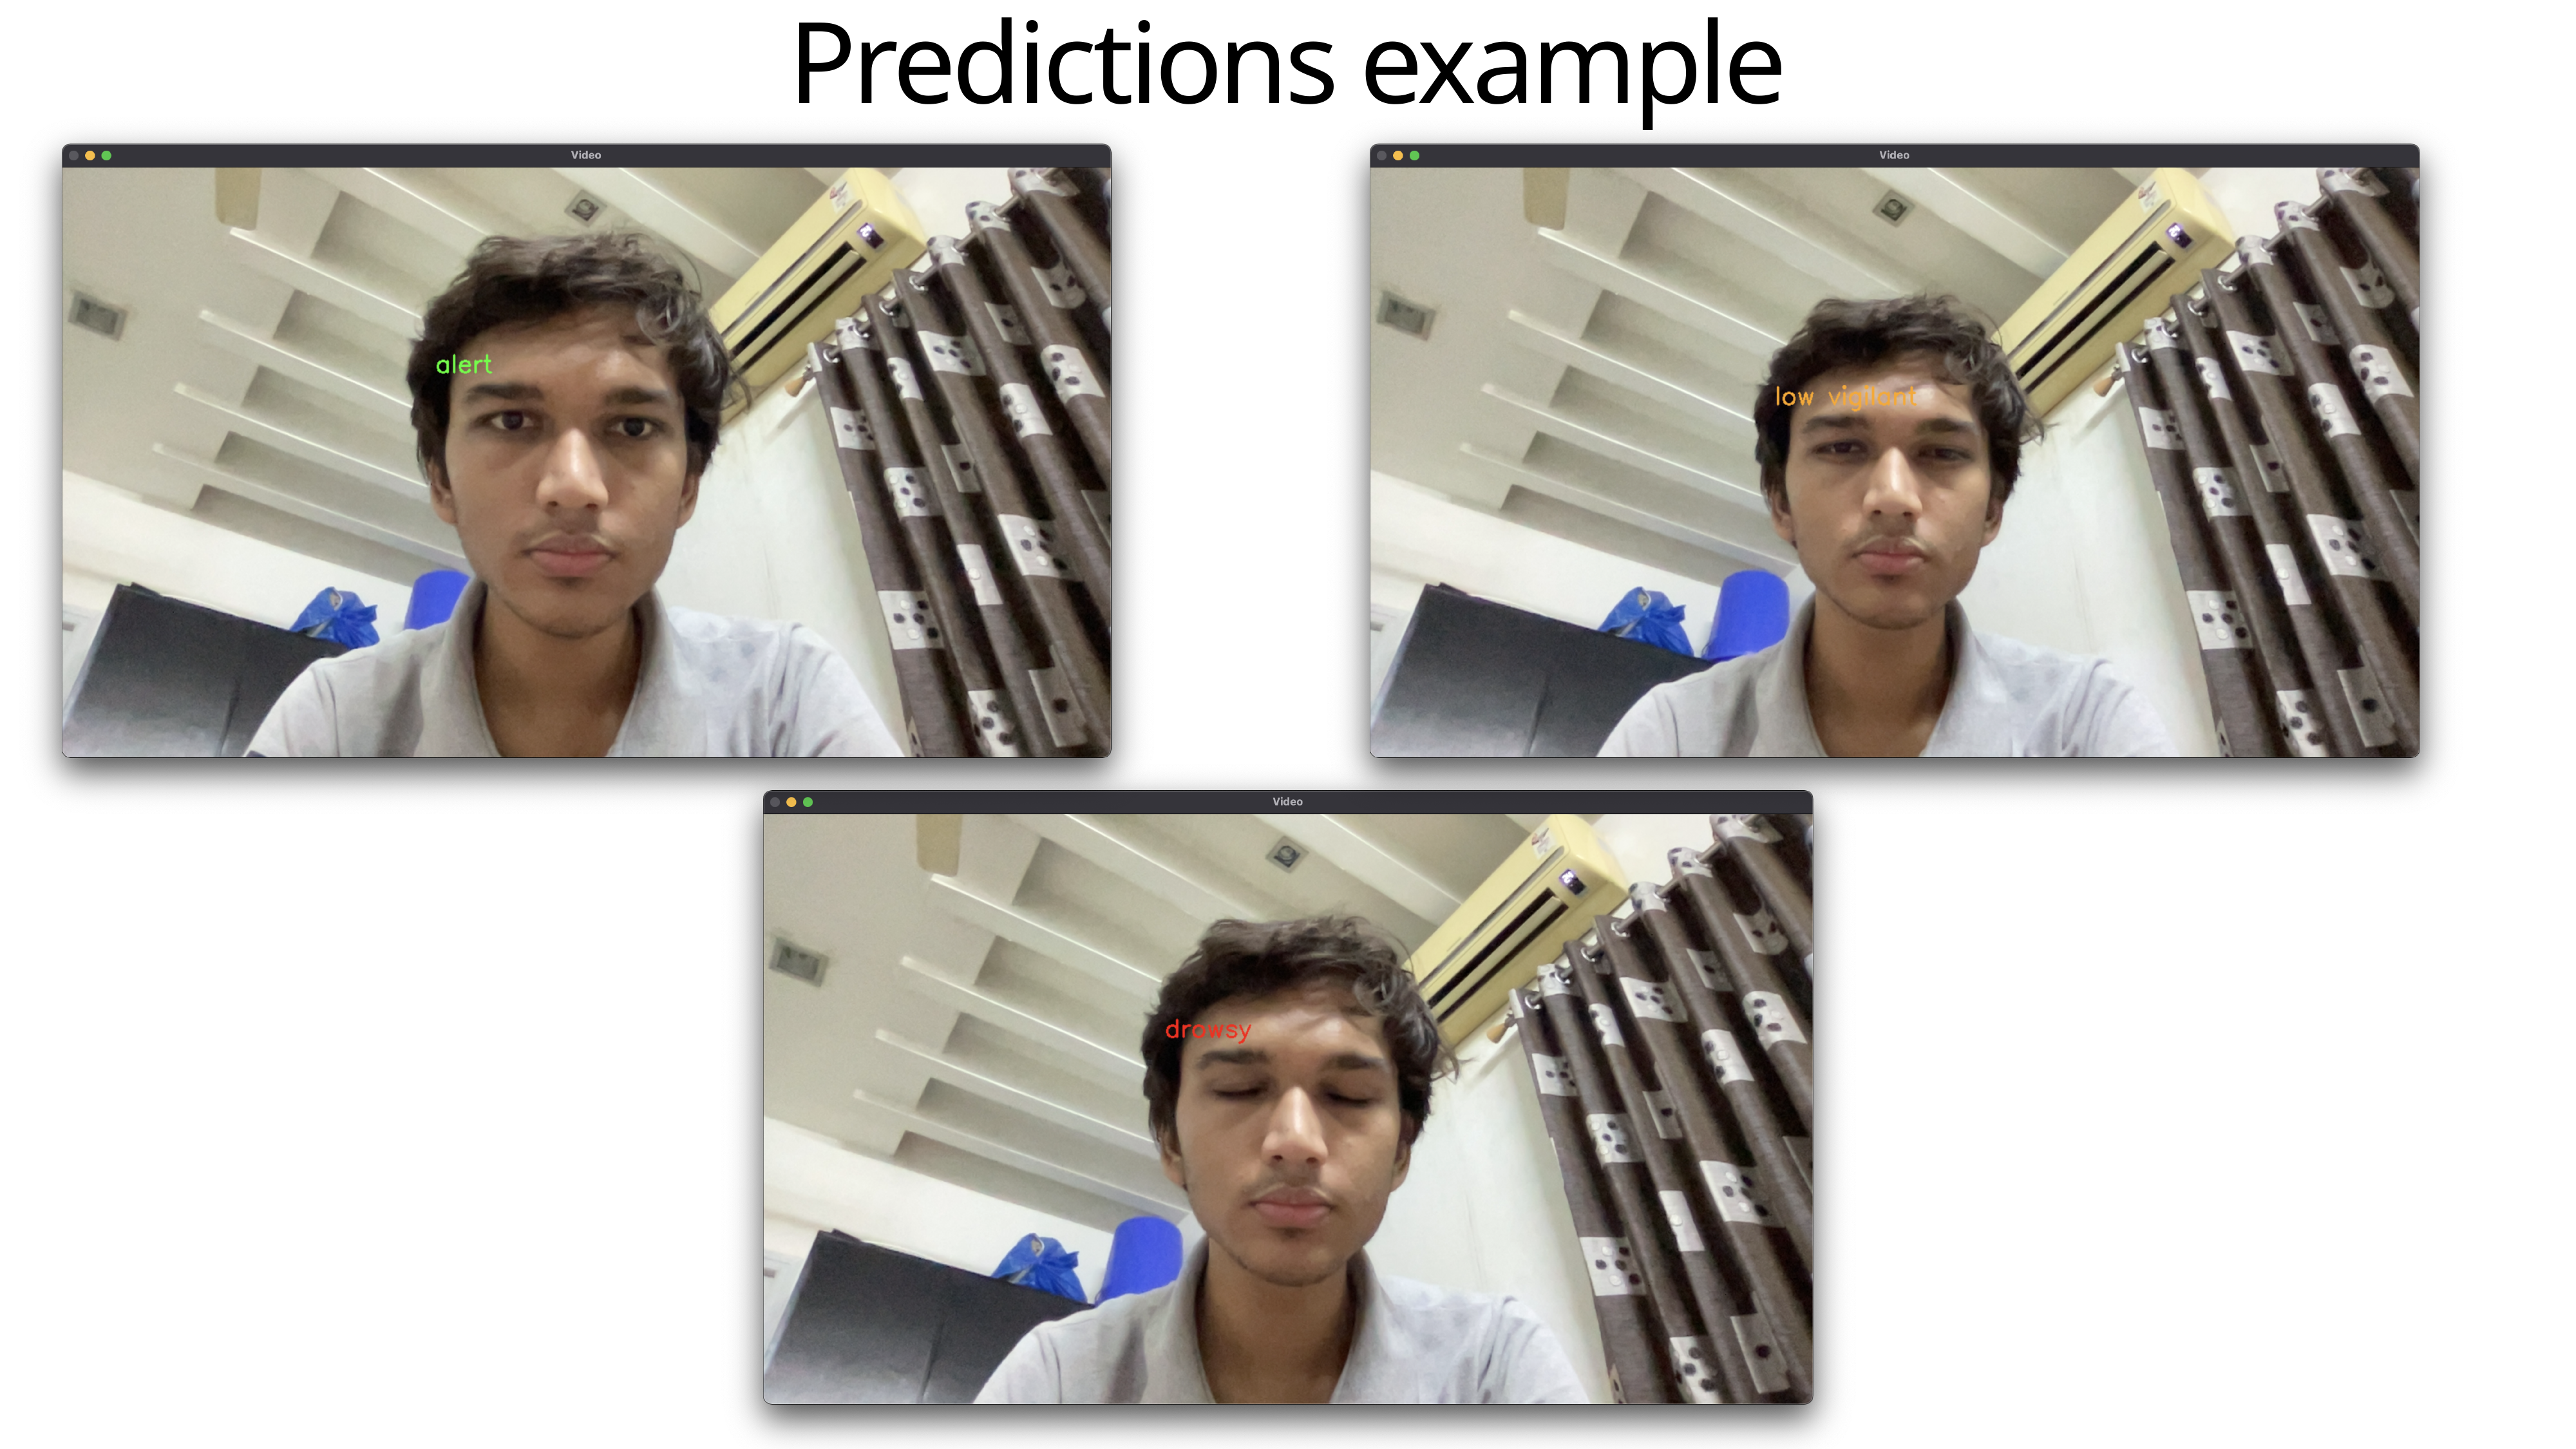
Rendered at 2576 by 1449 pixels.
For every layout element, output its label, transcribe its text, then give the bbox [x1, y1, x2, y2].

picture [15, 112, 2465, 1449]
title Predictions example [133, 0, 2443, 131]
